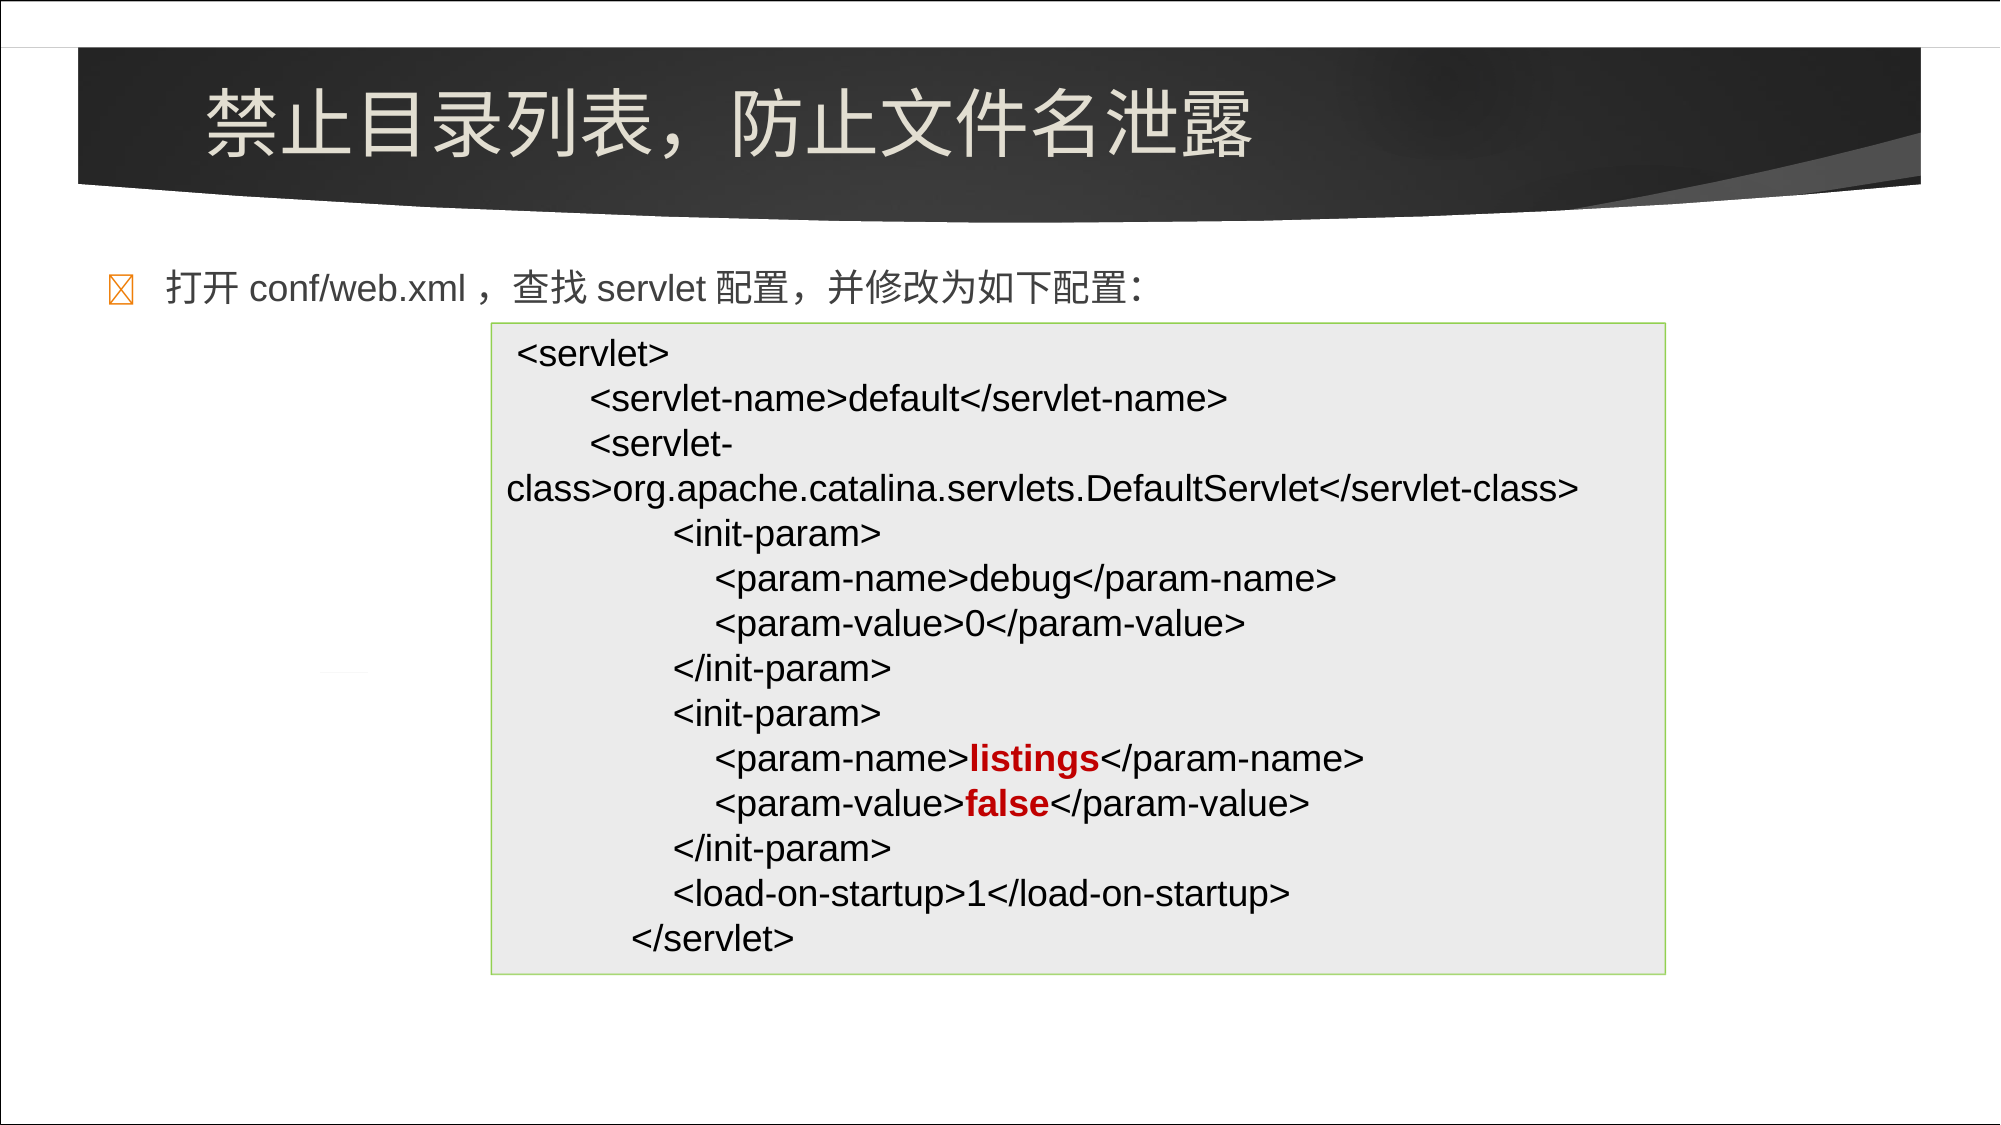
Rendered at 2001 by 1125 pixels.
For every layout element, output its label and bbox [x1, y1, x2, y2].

text_box [0, 0, 2000, 1125]
